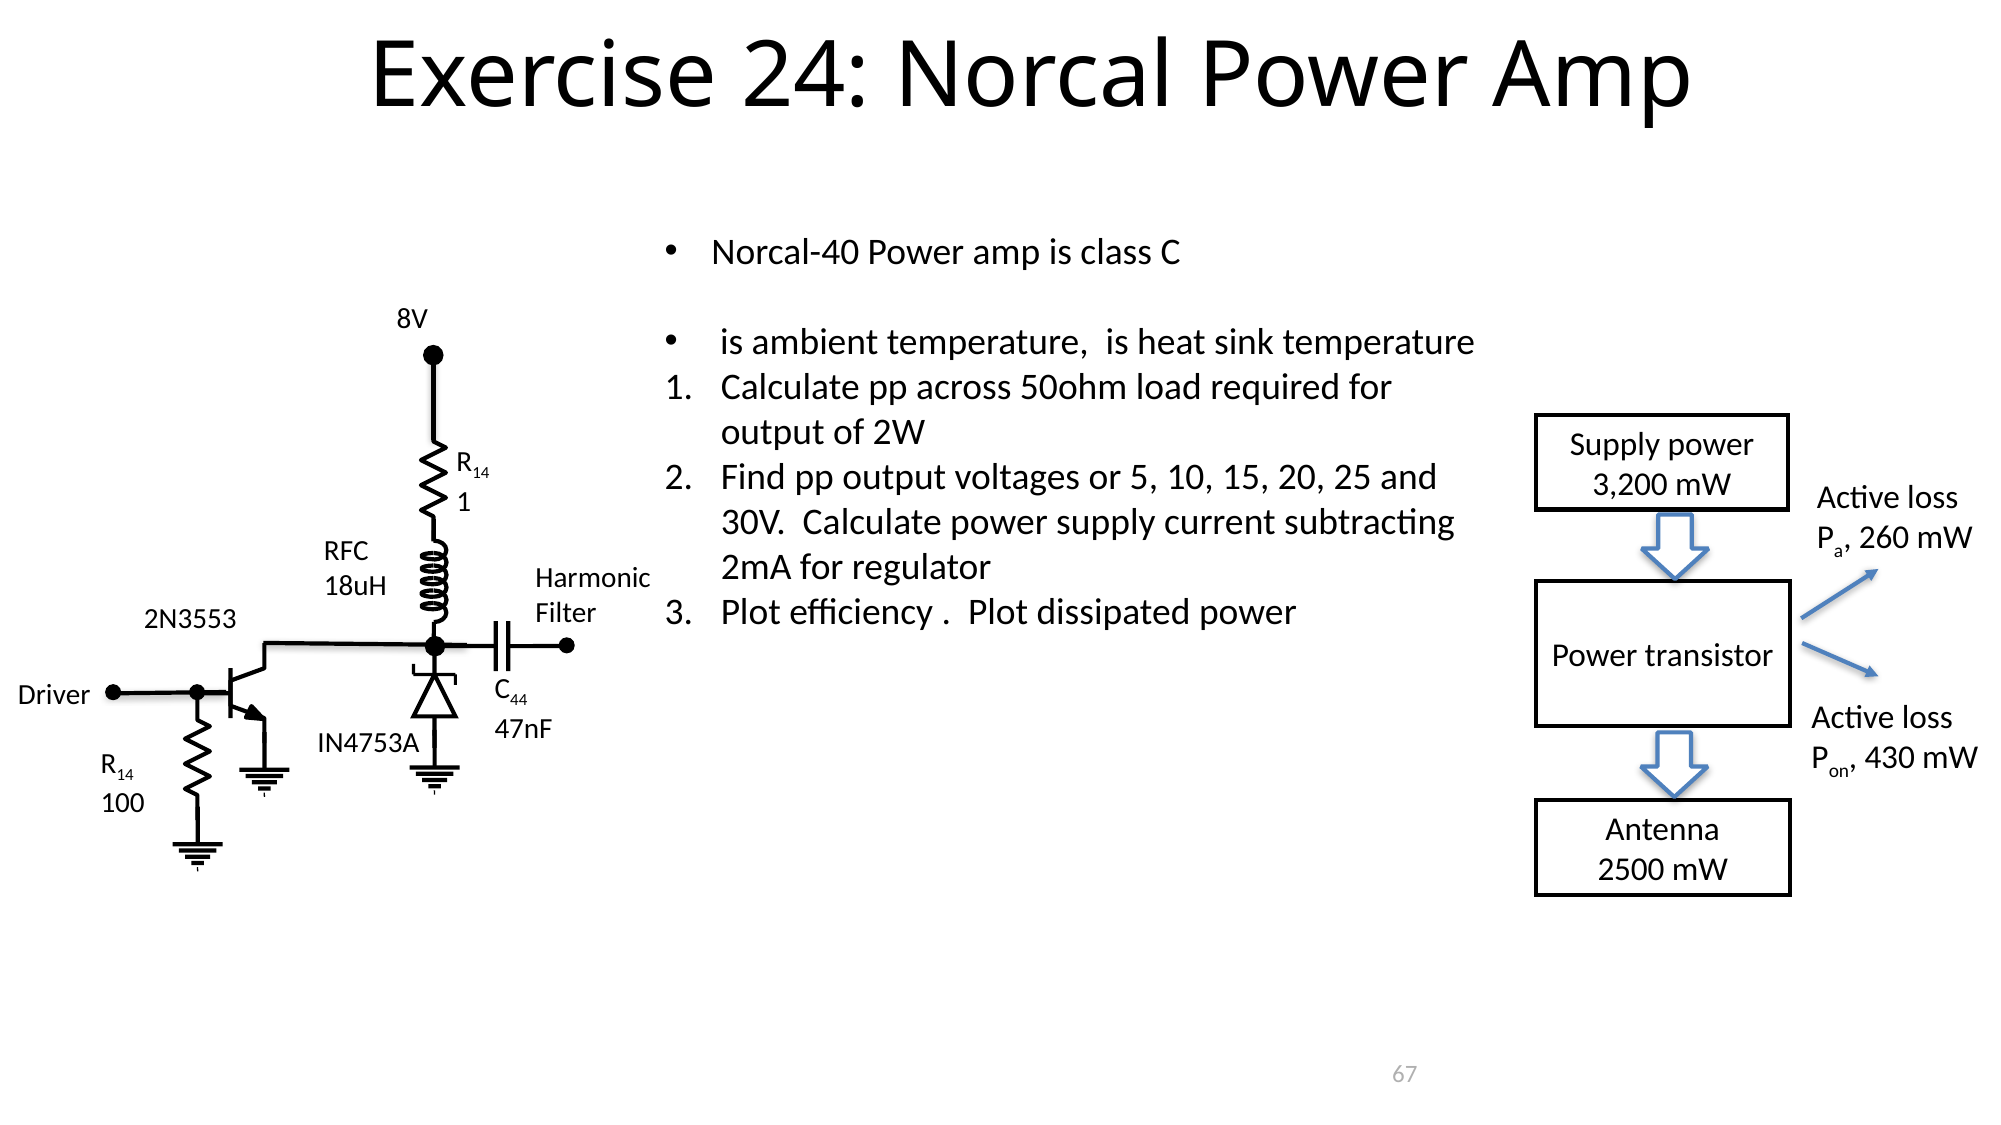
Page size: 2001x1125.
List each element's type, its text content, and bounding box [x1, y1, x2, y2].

text_box Exercise 24: Norcal Power Amp [173, 14, 1890, 125]
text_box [1535, 414, 1973, 896]
slide_number 67 [1074, 738, 1425, 1125]
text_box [10, 292, 749, 870]
